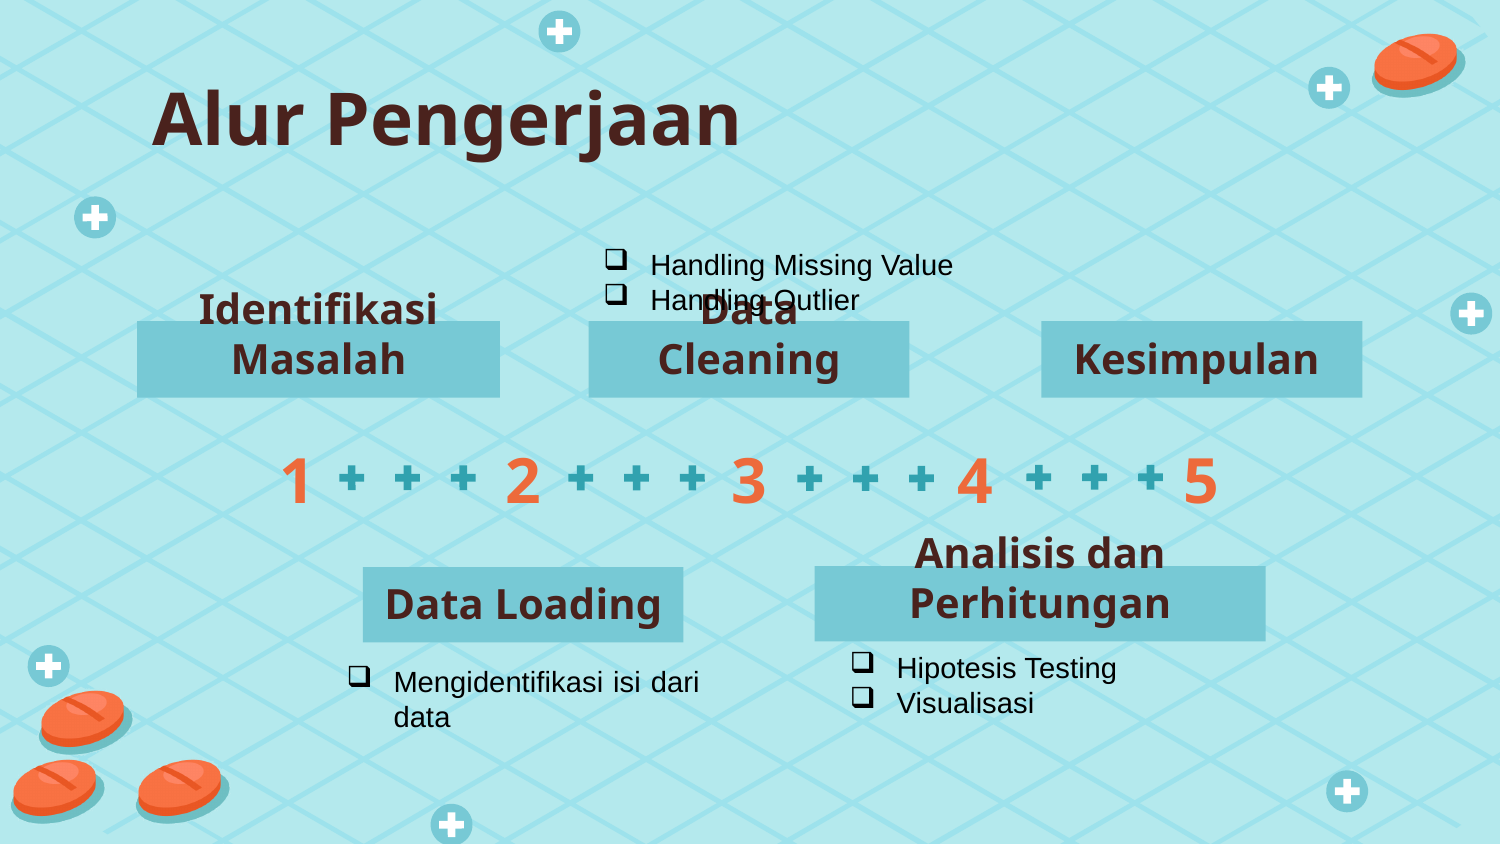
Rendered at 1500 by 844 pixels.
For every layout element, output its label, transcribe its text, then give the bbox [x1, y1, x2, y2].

text_box 5 [1136, 417, 1267, 540]
text_box Hipotesis Testing Visualisasi [834, 634, 1218, 778]
text_box 2 [458, 417, 589, 540]
text_box 4 [910, 417, 1041, 540]
picture [1369, 31, 1467, 99]
text_box Analisis dan Perhitungan [814, 566, 1266, 642]
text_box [1026, 464, 1164, 490]
text_box 3 [684, 417, 815, 540]
text_box Handling Missing Value Handling Outlier [588, 231, 972, 374]
title Alur Pengerjaan [137, 57, 1401, 152]
text_box 1 [232, 417, 363, 540]
text_box Kesimpulan [1041, 321, 1363, 398]
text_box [338, 465, 476, 491]
text_box Data Cleaning [588, 374, 910, 398]
text_box Data Loading [362, 567, 684, 643]
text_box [797, 465, 935, 492]
picture [8, 757, 106, 825]
text_box Identifikasi Masalah [137, 321, 500, 398]
text_box Mengidentifikasi isi dari data [331, 648, 715, 791]
picture [36, 688, 134, 756]
picture [133, 757, 231, 825]
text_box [568, 465, 706, 491]
